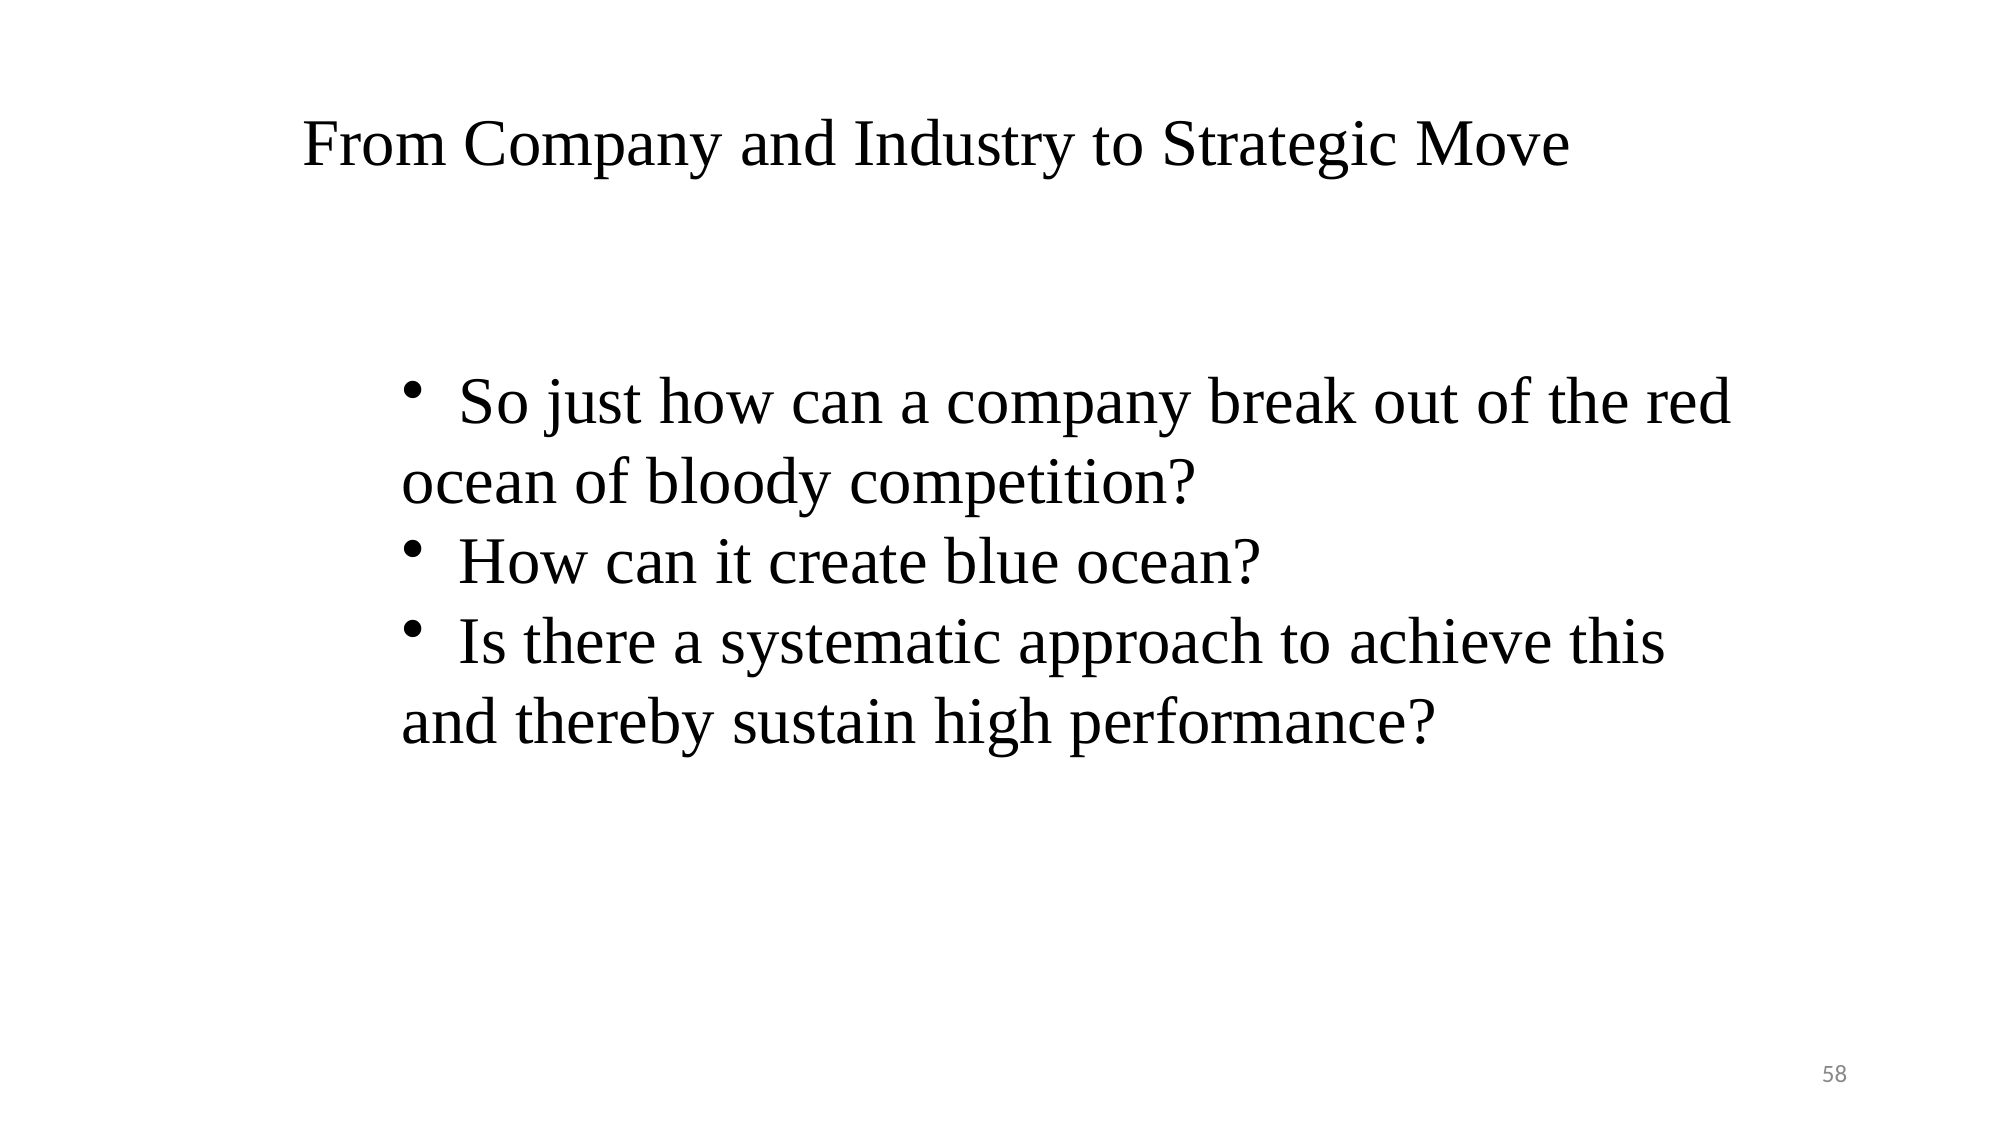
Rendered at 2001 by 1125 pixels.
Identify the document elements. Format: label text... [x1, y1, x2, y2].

title From Company and Industry to Strategic Move [287, 50, 1713, 238]
text_box So just how can a company break out of the red ocean of bloody competition? How can it create blue ocean? Is there a systematic approach to achieve this and thereby sustain high performance? [386, 349, 1785, 765]
slide_number 58 [1412, 1042, 1863, 1103]
